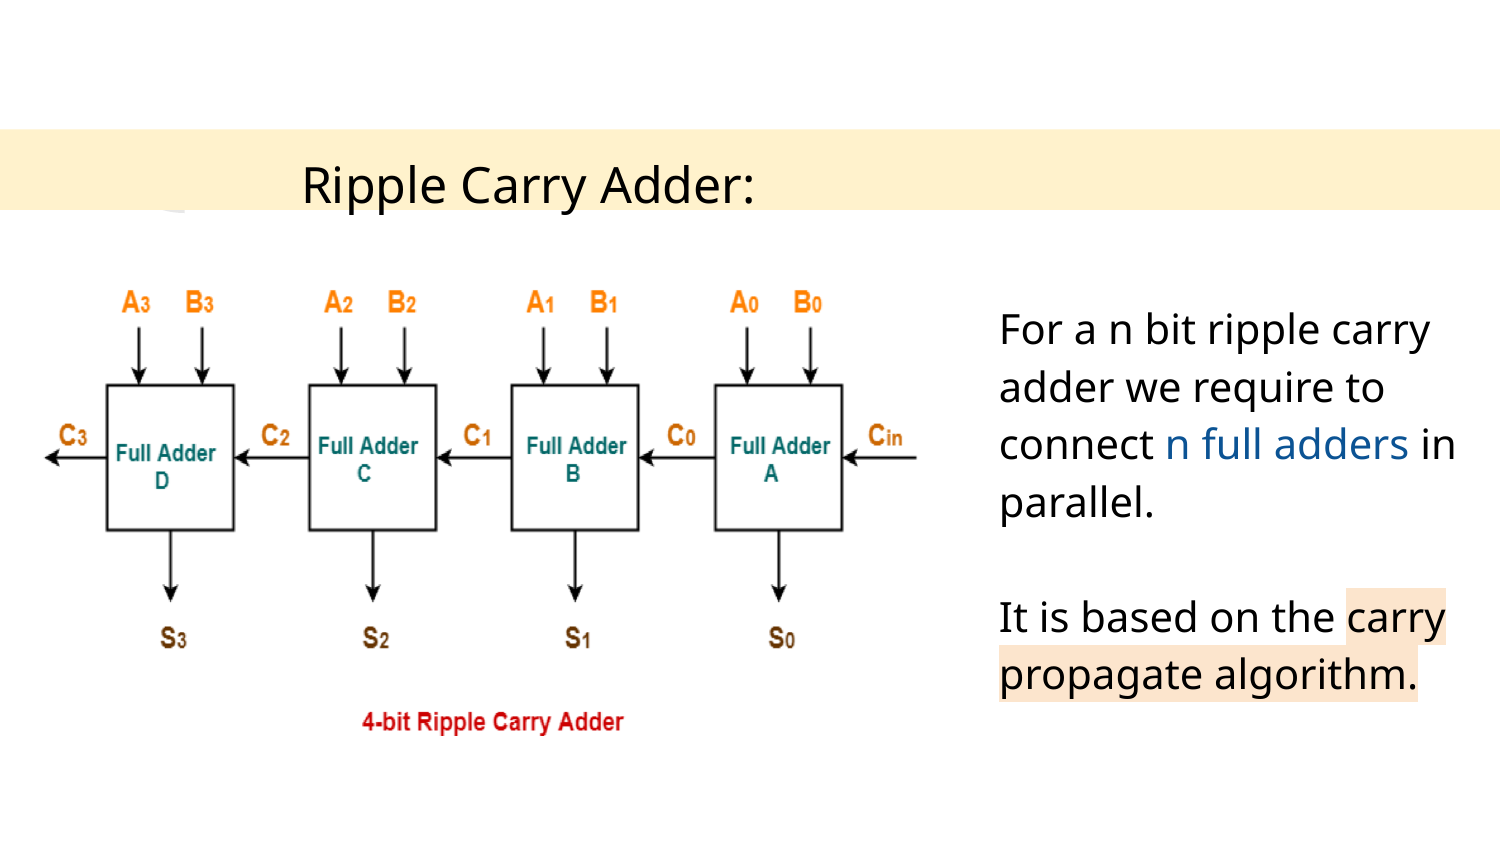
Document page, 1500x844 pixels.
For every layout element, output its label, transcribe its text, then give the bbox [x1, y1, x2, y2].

picture [33, 280, 927, 737]
title Ripple Carry Adder: [0, 129, 1500, 210]
list For a n bit ripple carry adder we require to connect n full adders in parallel. It is based on the carry propagate algorithm. [984, 280, 1483, 736]
